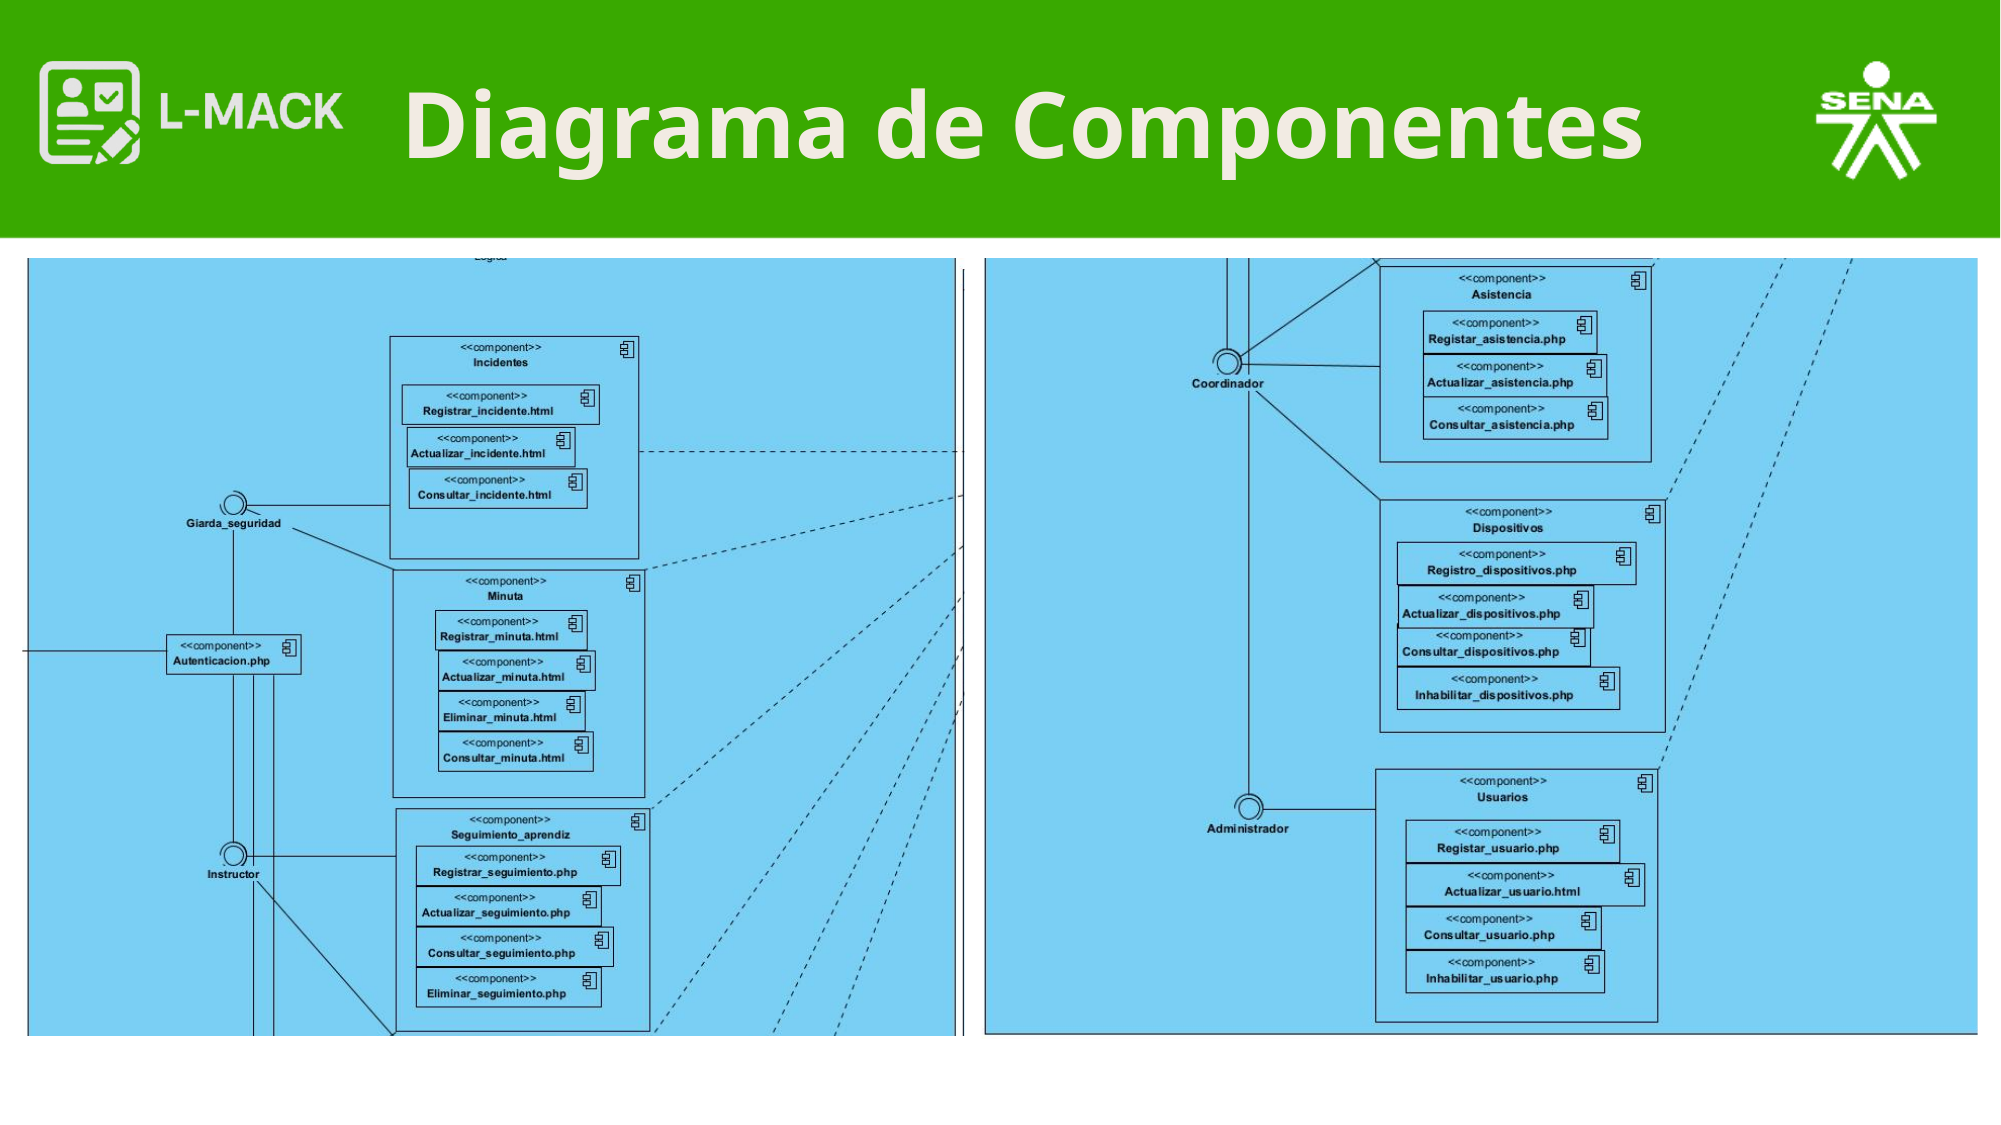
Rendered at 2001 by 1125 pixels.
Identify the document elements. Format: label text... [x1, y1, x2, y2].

title Diagrama de Componentes [160, 13, 1886, 231]
picture [0, 0, 2001, 1125]
